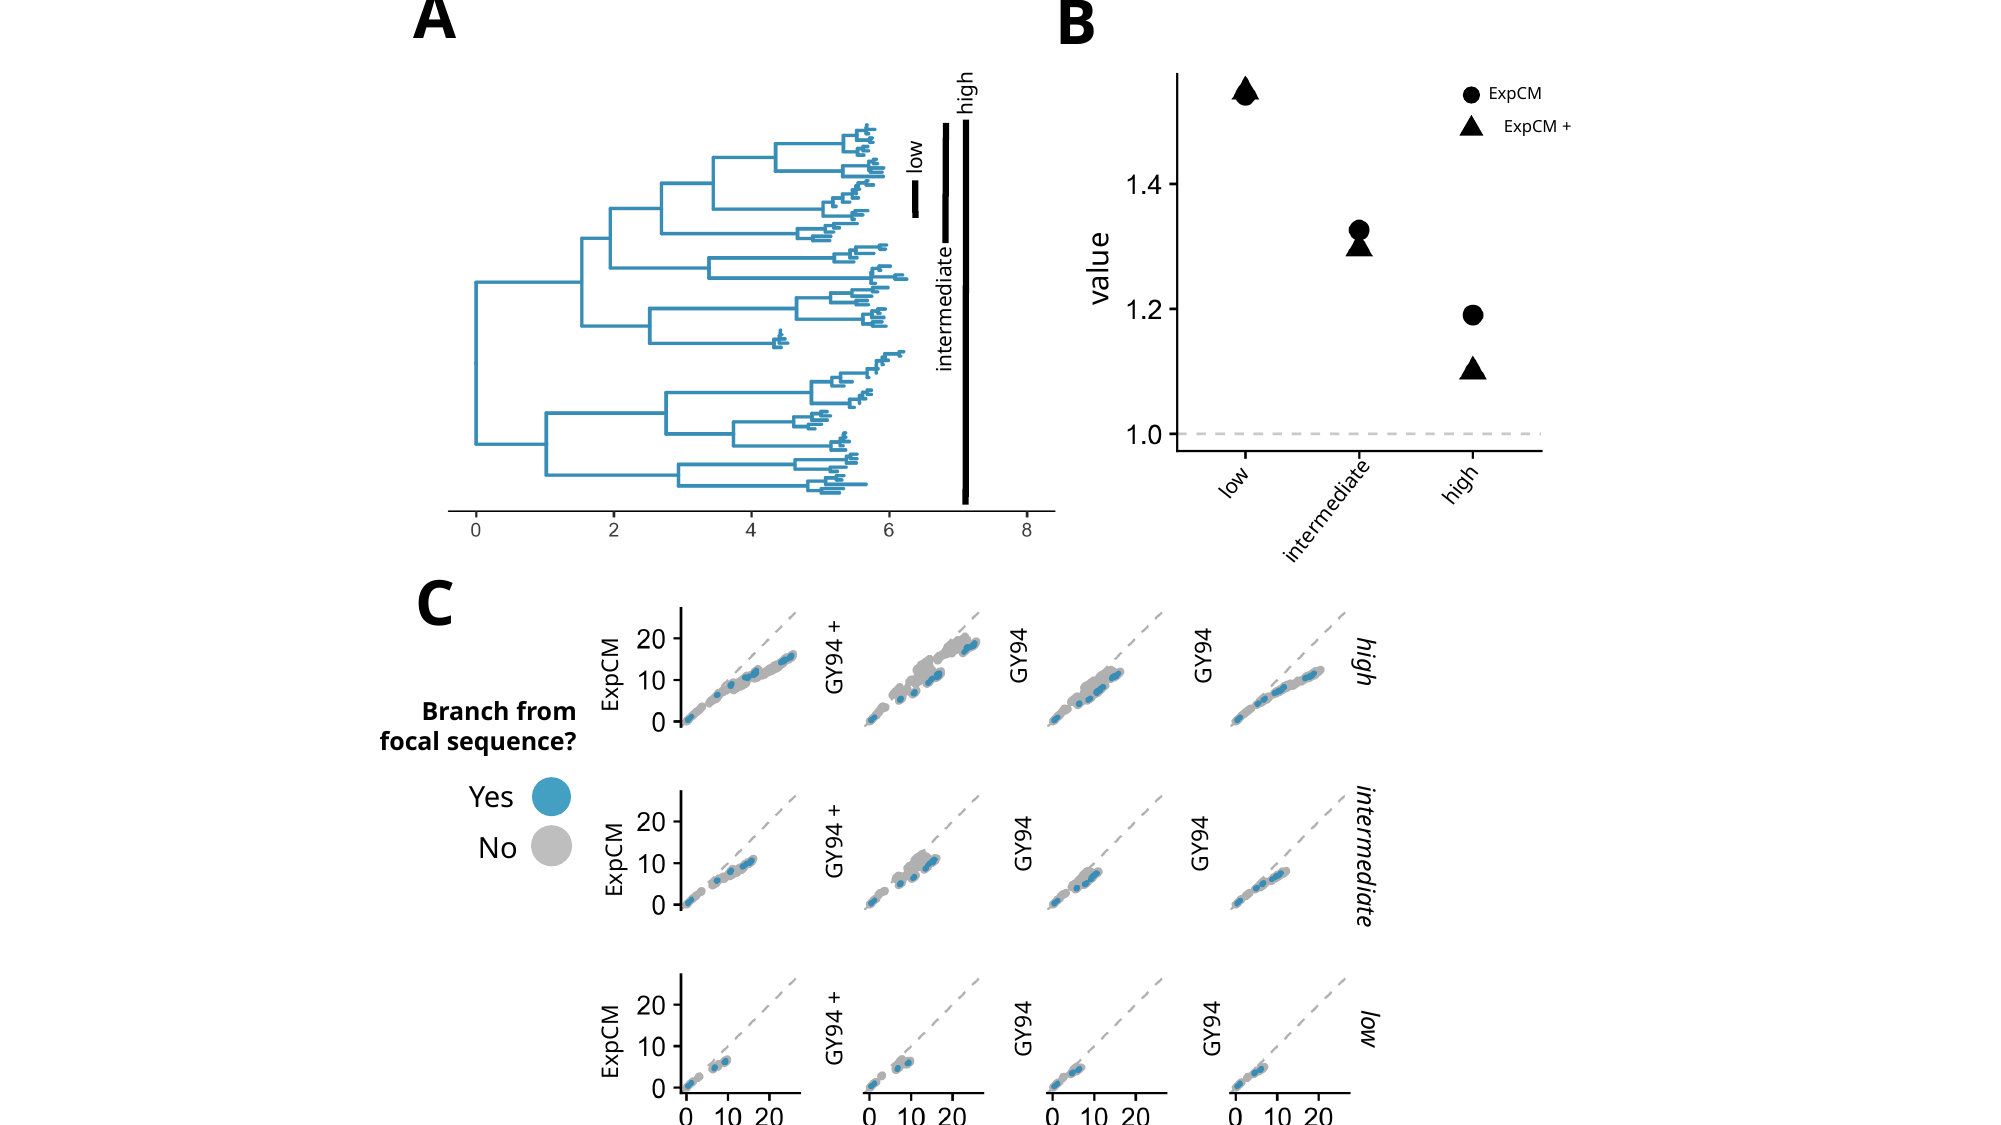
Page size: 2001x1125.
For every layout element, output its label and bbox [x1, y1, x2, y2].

text_box [352, 0, 1600, 1125]
